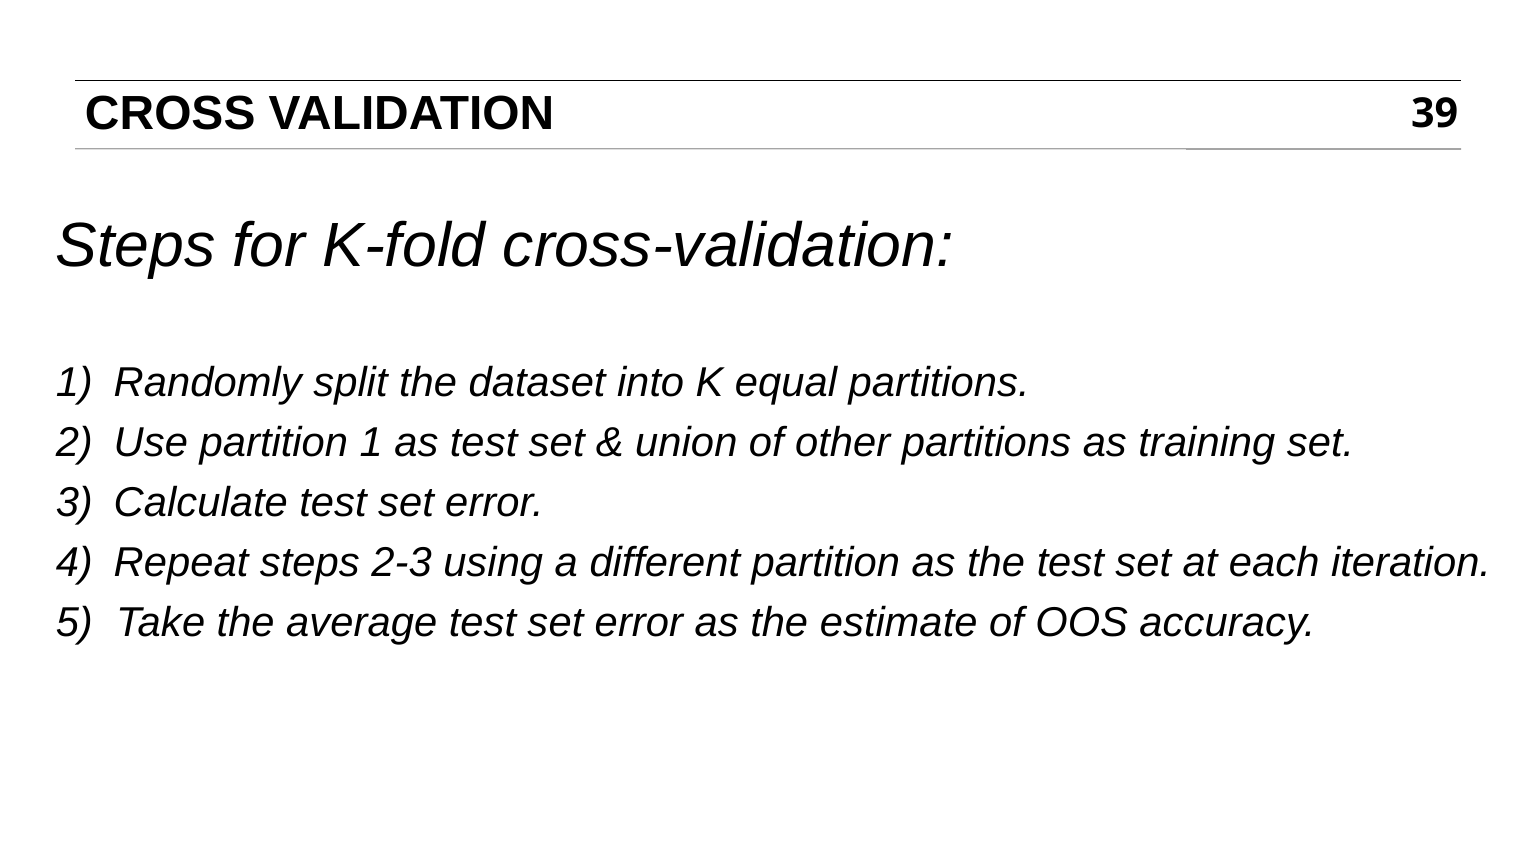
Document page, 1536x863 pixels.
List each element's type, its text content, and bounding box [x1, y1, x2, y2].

slide_number 39 [1410, 85, 1465, 144]
text_box Steps for K-fold cross-validation: Randomly split the dataset into K equal partitions. Use partition 1 as test set & union of other partitions as training set. Calculate test set error. Repeat steps 2-3 using a different partition as the test set at each iteration. 5) Take the average test set error as the estimate of OOS accuracy. [48, 181, 1500, 652]
title CROSS VALIDATION [76, 82, 1369, 251]
